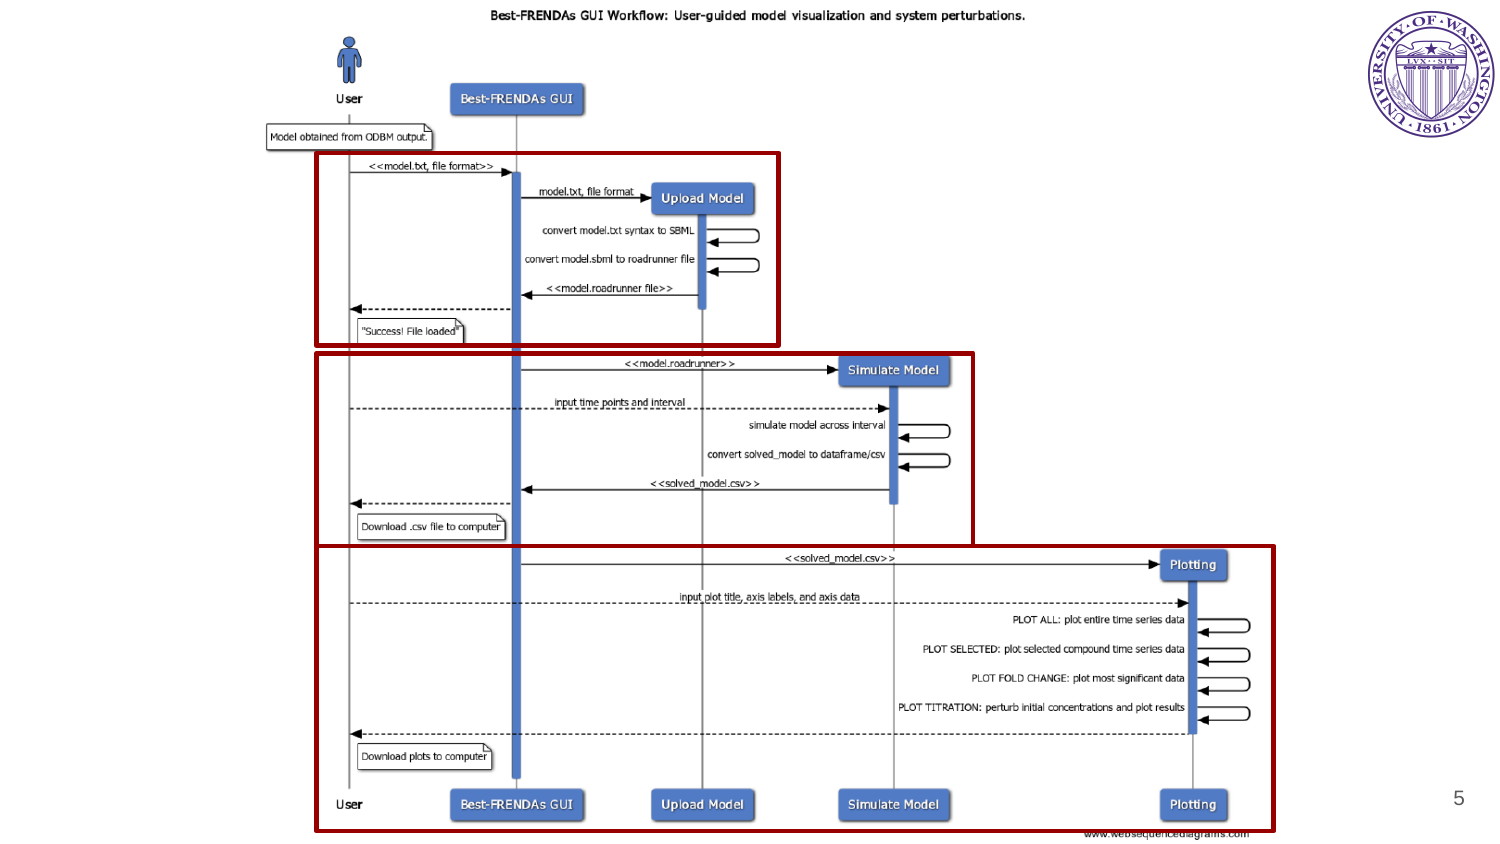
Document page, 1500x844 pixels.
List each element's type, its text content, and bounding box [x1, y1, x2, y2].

picture [1367, 9, 1496, 138]
text_box [1261, 545, 1274, 831]
picture [258, 0, 1257, 844]
slide_number 5 [1389, 764, 1480, 830]
